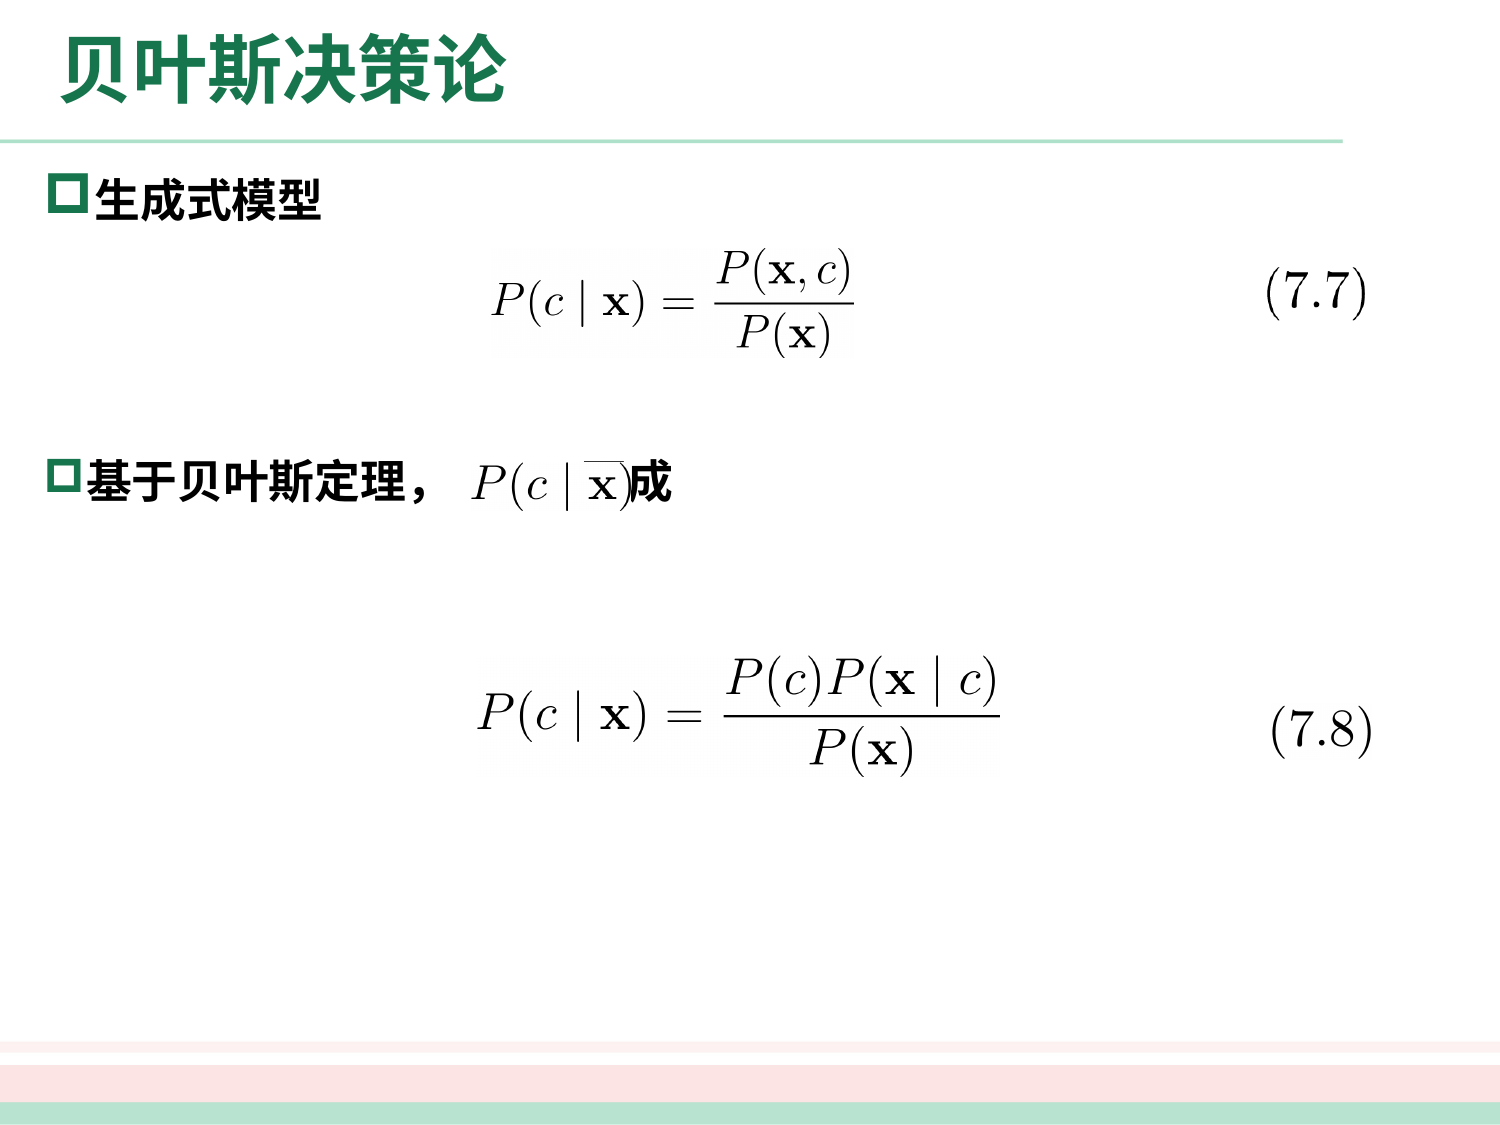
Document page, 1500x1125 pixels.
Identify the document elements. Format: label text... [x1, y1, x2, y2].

title 贝叶斯决策论 [42, 8, 1223, 138]
picture [1270, 703, 1372, 760]
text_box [489, 244, 856, 362]
picture [1265, 263, 1369, 321]
picture [0, 0, 1500, 1125]
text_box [474, 650, 1002, 781]
list 生成式模型 基于贝叶斯定理， 可写成 [28, 170, 1500, 860]
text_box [469, 458, 633, 515]
